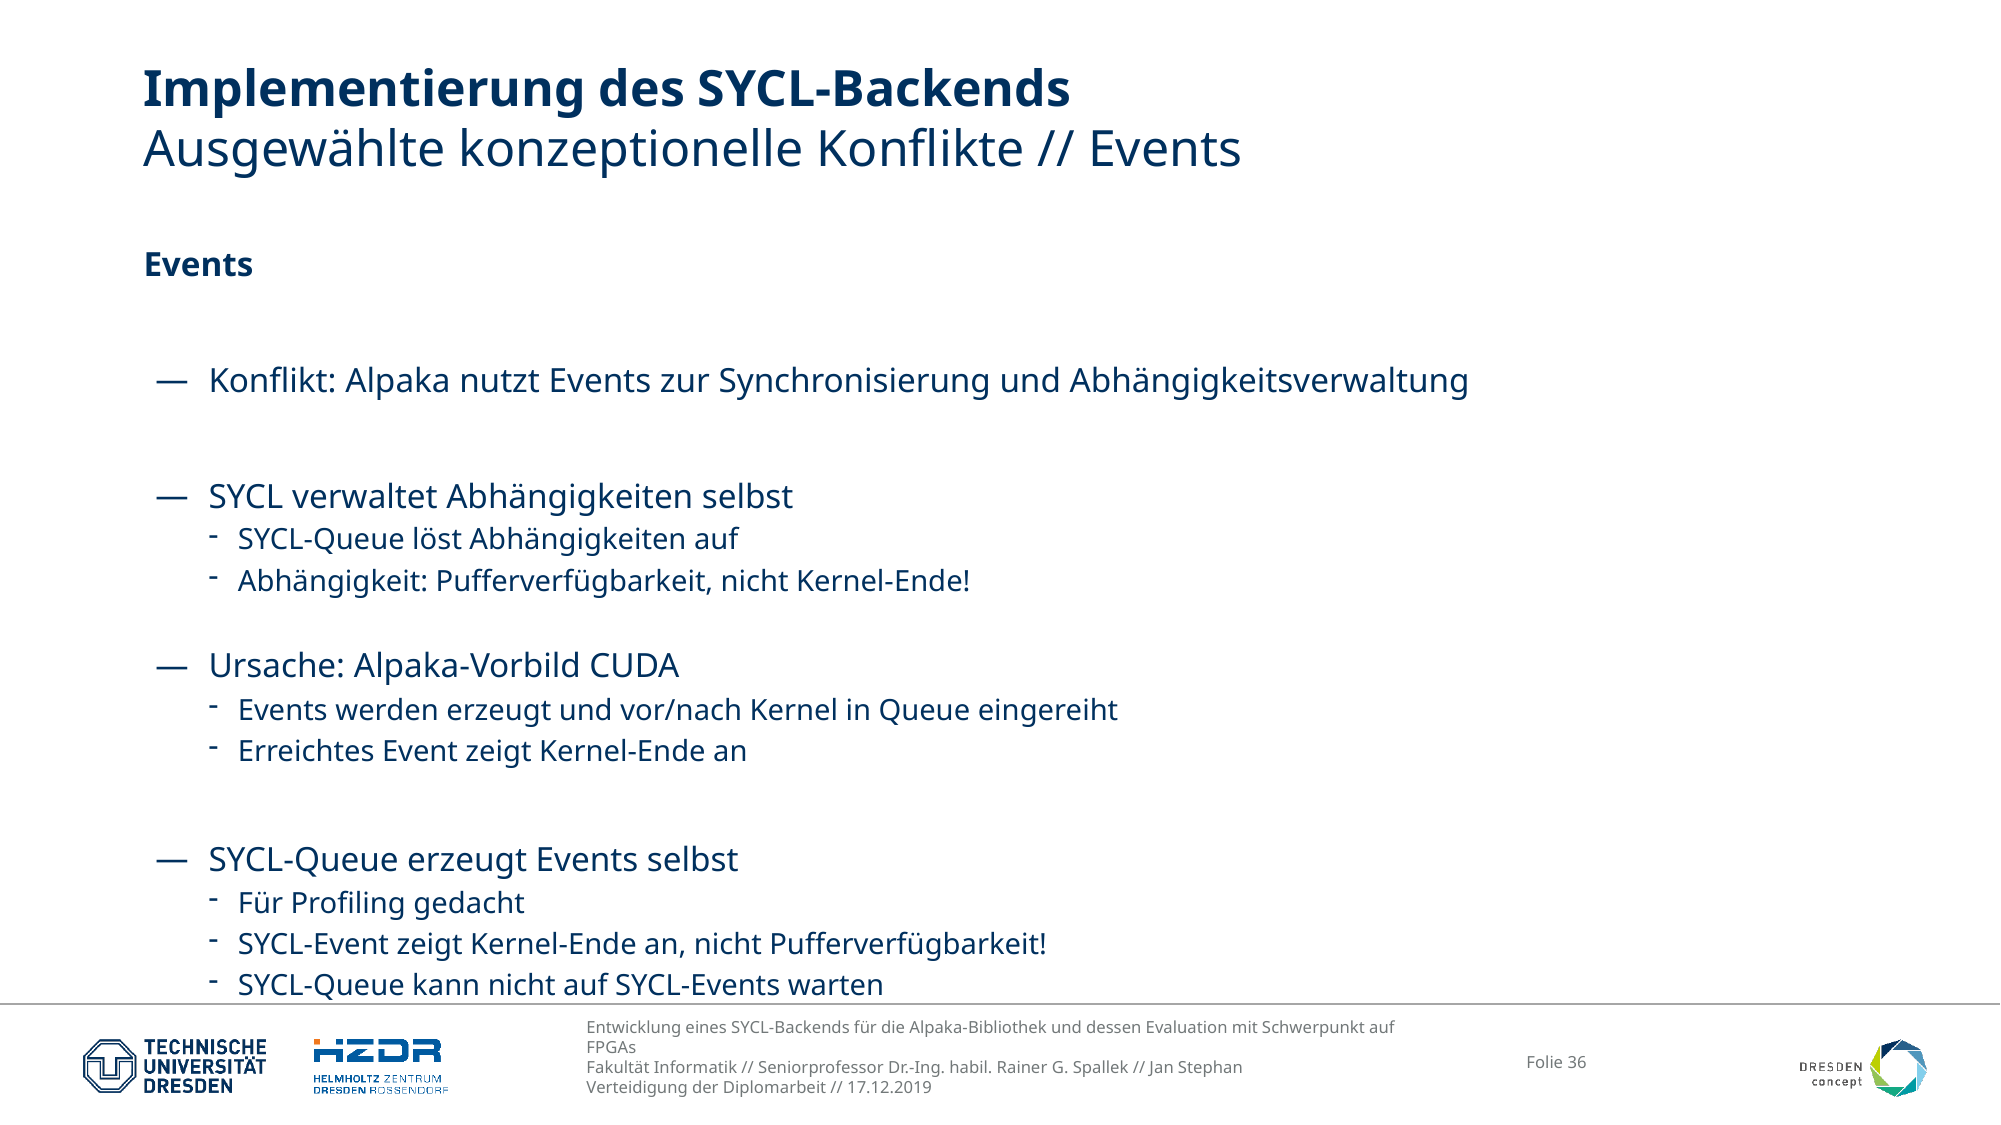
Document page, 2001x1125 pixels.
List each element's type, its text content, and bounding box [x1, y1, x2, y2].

picture [302, 1027, 459, 1105]
picture [83, 1039, 266, 1093]
picture [1800, 1039, 1927, 1097]
list Events Konflikt: Alpaka nutzt Events zur Synchronisierung und Abhängigkeitsverwaltung SYCL verwaltet Abhängigkeiten selbst SYCL-Queue löst Abhängigkeiten auf Abhängigkeit: Pufferverfügbarkeit, nicht Kernel-Ende! Ursache: Alpaka-Vorbild CUDA Events werden erzeugt und vor/nach Kernel in Queue eingereiht Erreichtes Event zeigt Kernel-Ende an SYCL-Queue erzeugt Events selbst Für Profiling gedacht SYCL-Event zeigt Kernel-Ende an, nicht Pufferverfügbarkeit! SYCL-Queue kann nicht auf SYCL-Events warten [143, 243, 1880, 957]
title Implementierung des SYCL-Backends Ausgewählte konzeptionelle Konflikte // Events [143, 56, 1880, 169]
